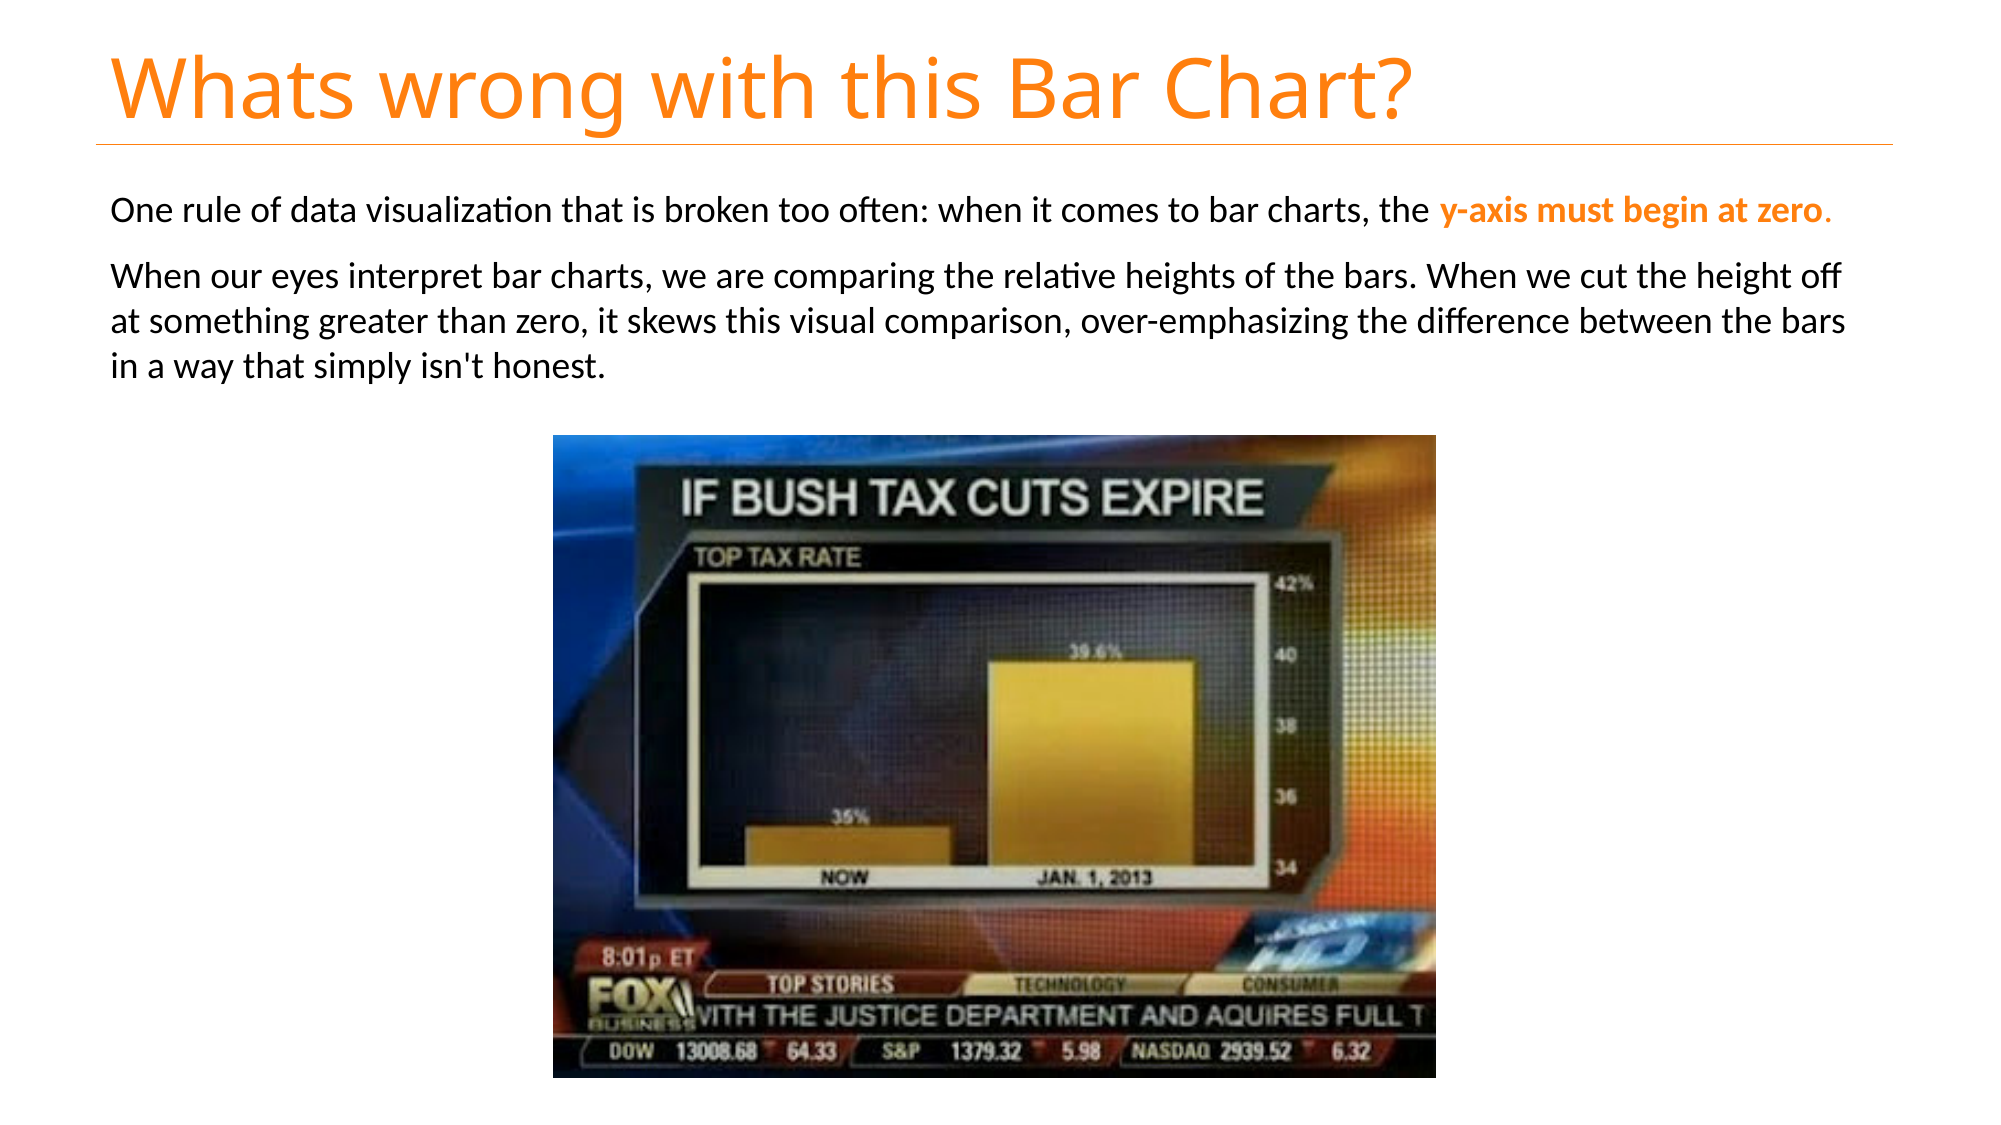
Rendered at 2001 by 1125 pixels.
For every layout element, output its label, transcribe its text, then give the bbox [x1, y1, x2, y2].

title Whats wrong with this Bar Chart? [95, 27, 1596, 144]
picture [553, 435, 1436, 1078]
text_box One rule of data visualization that is broken too often: when it comes to bar charts, the y-axis must begin at zero. When our eyes interpret bar charts, we are comparing the relative heights of the bars. When we cut the height off at something greater than zero, it skews this visual comparison, over-emphasizing the difference between the bars in a way that simply isn't honest. [95, 177, 1893, 459]
